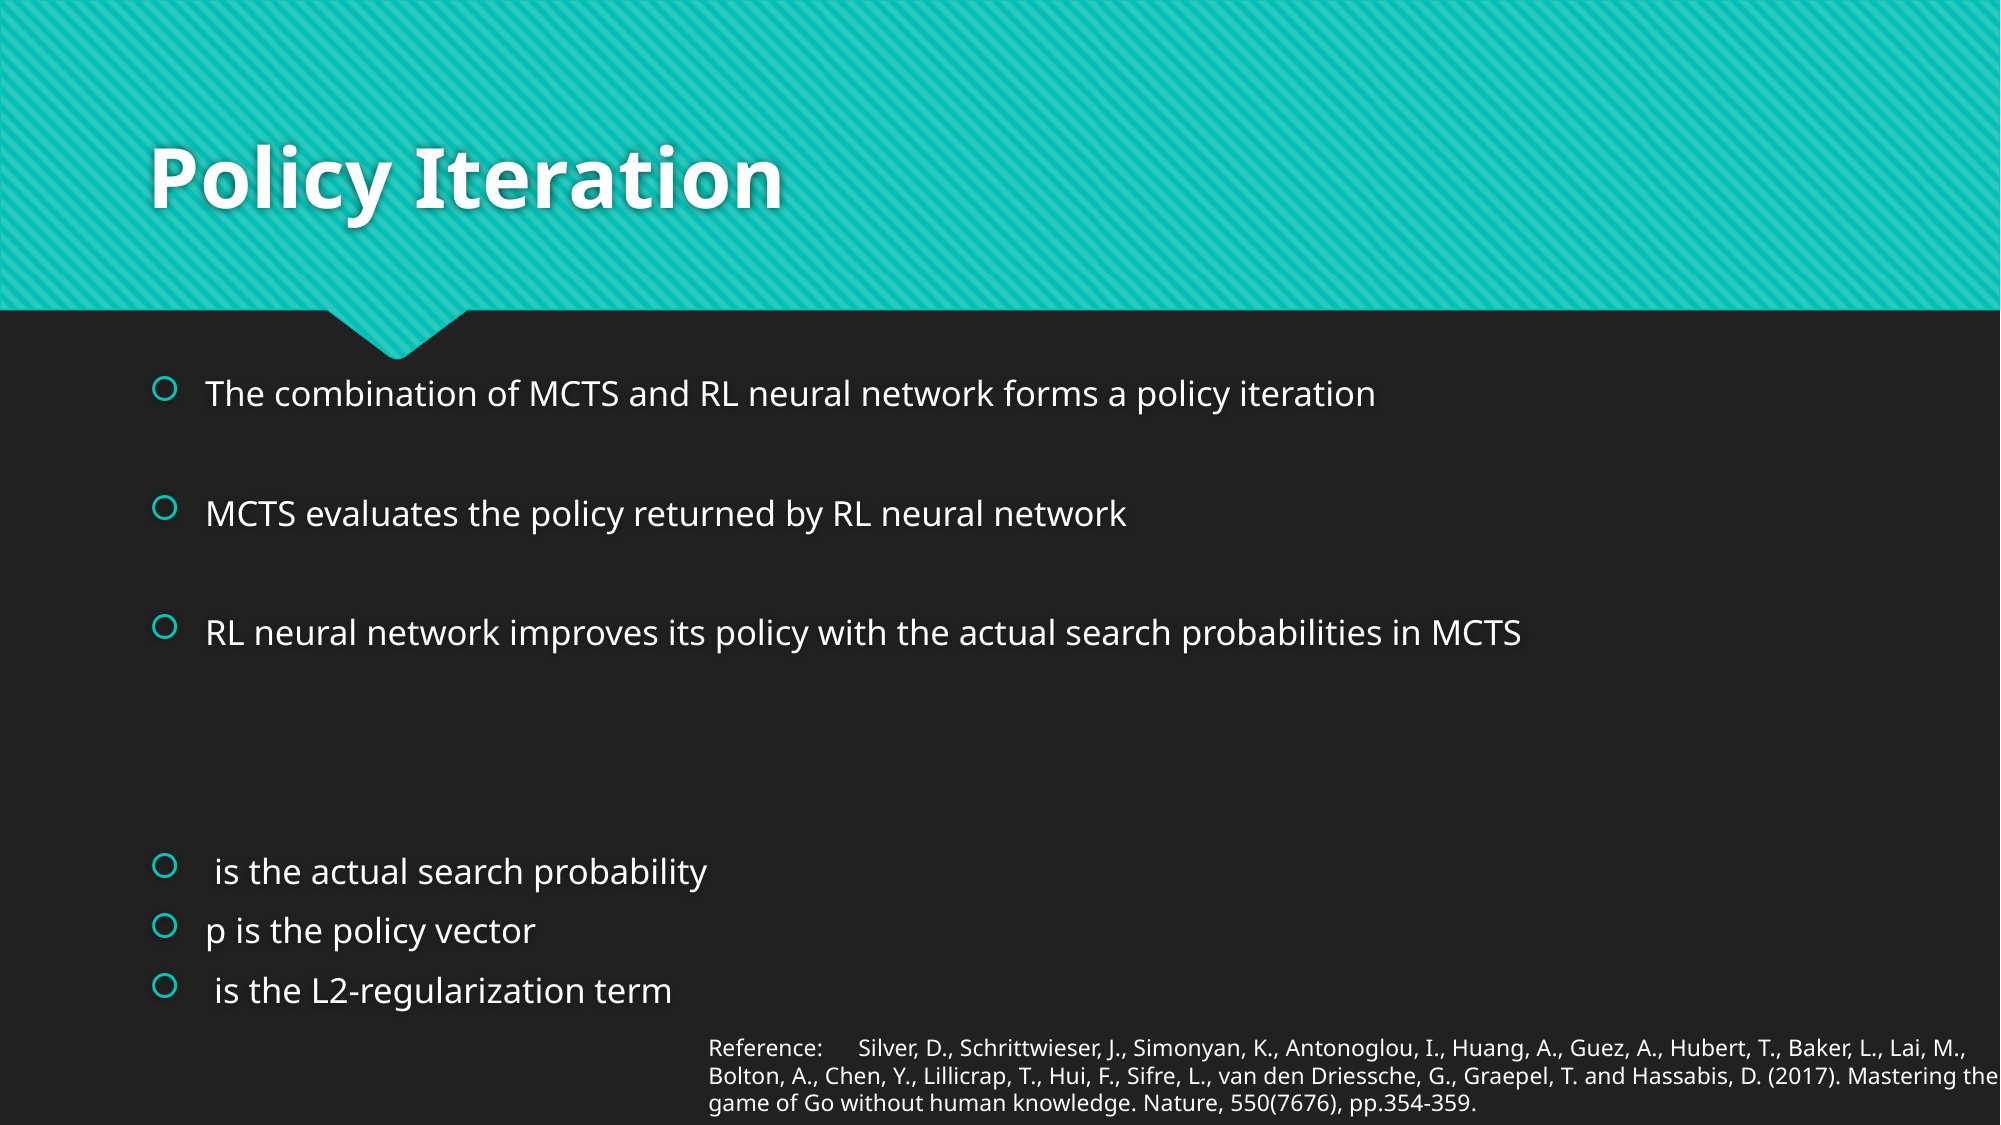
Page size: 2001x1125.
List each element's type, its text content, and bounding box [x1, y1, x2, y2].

title Policy Iteration [132, 73, 1868, 233]
text_box Reference: Silver, D., Schrittwieser, J., Simonyan, K., Antonoglou, I., Huang, A., Guez, A., Hubert, T., Baker, L., Lai, M., Bolton, A., Chen, Y., Lillicrap, T., Hui, F., Sifre, L., van den Driessche, G., Graepel, T. and Hassabis, D. (2017). Mastering the game of Go without human knowledge. Nature, 550(7676), pp.354-359. [693, 1026, 2000, 1124]
